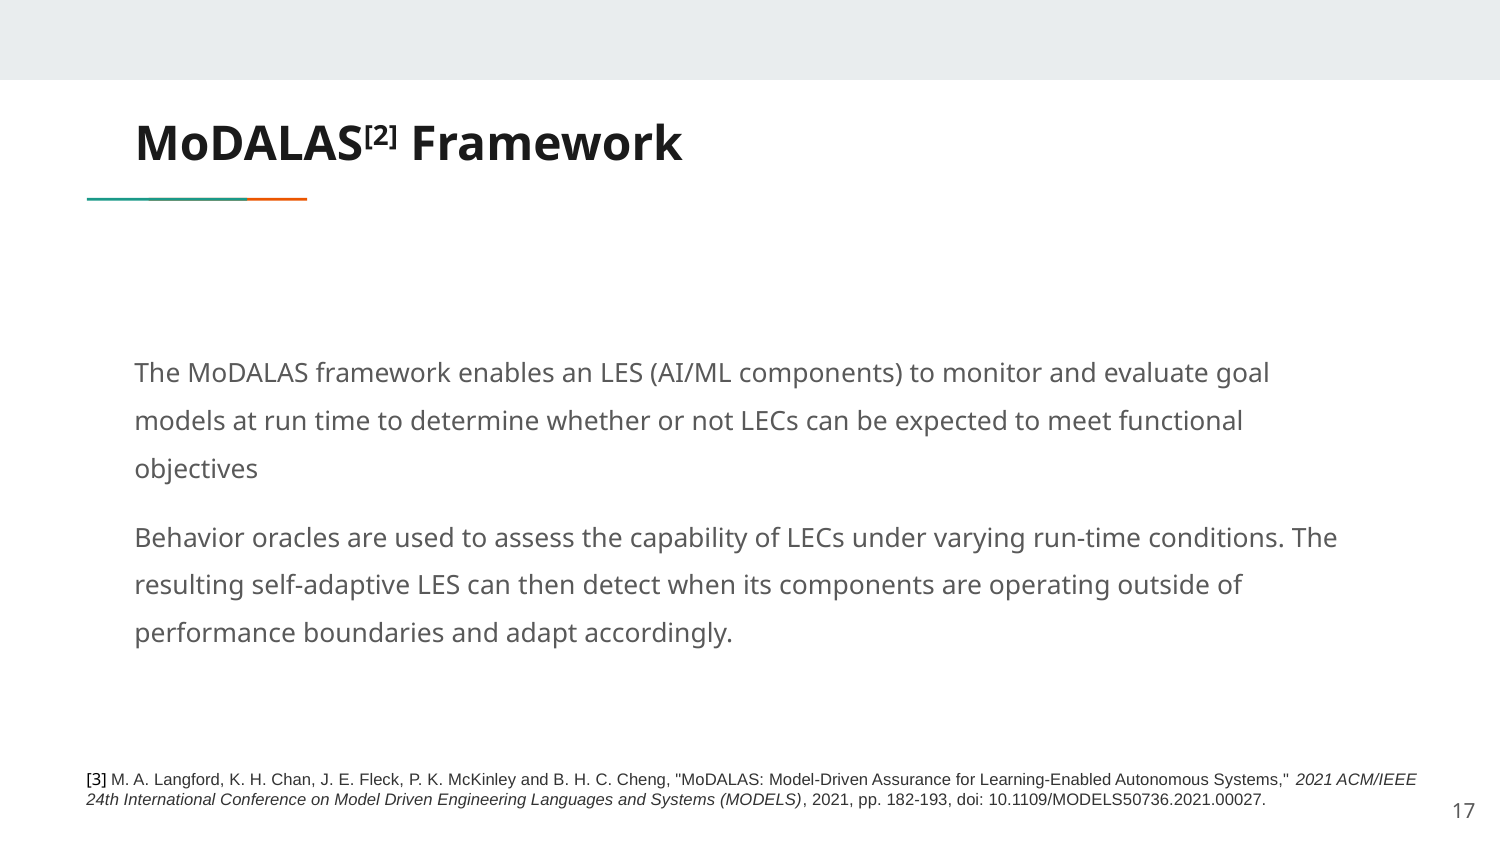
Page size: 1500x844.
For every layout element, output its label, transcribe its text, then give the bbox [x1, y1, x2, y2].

text_box [3] M. A. Langford, K. H. Chan, J. E. Fleck, P. K. McKinley and B. H. C. Cheng, "MoDALAS: Model-Driven Assurance for Learning-Enabled Autonomous Systems," 2021 ACM/IEEE 24th International Conference on Model Driven Engineering Languages and Systems (MODELS), 2021, pp. 182-193, doi: 10.1109/MODELS50736.2021.00027. [71, 753, 1437, 824]
slide_number 17 [1400, 779, 1491, 844]
title MoDALAS[2] Framework [119, 97, 1381, 186]
list The MoDALAS framework enables an LES (AI/ML components) to monitor and evaluate goal models at run time to determine whether or not LECs can be expected to meet functional objectives Behavior oracles are used to assess the capability of LECs under varying run-time conditions. The resulting self-adaptive LES can then detect when its components are operating outside of performance boundaries and adapt accordingly. [119, 325, 1381, 665]
